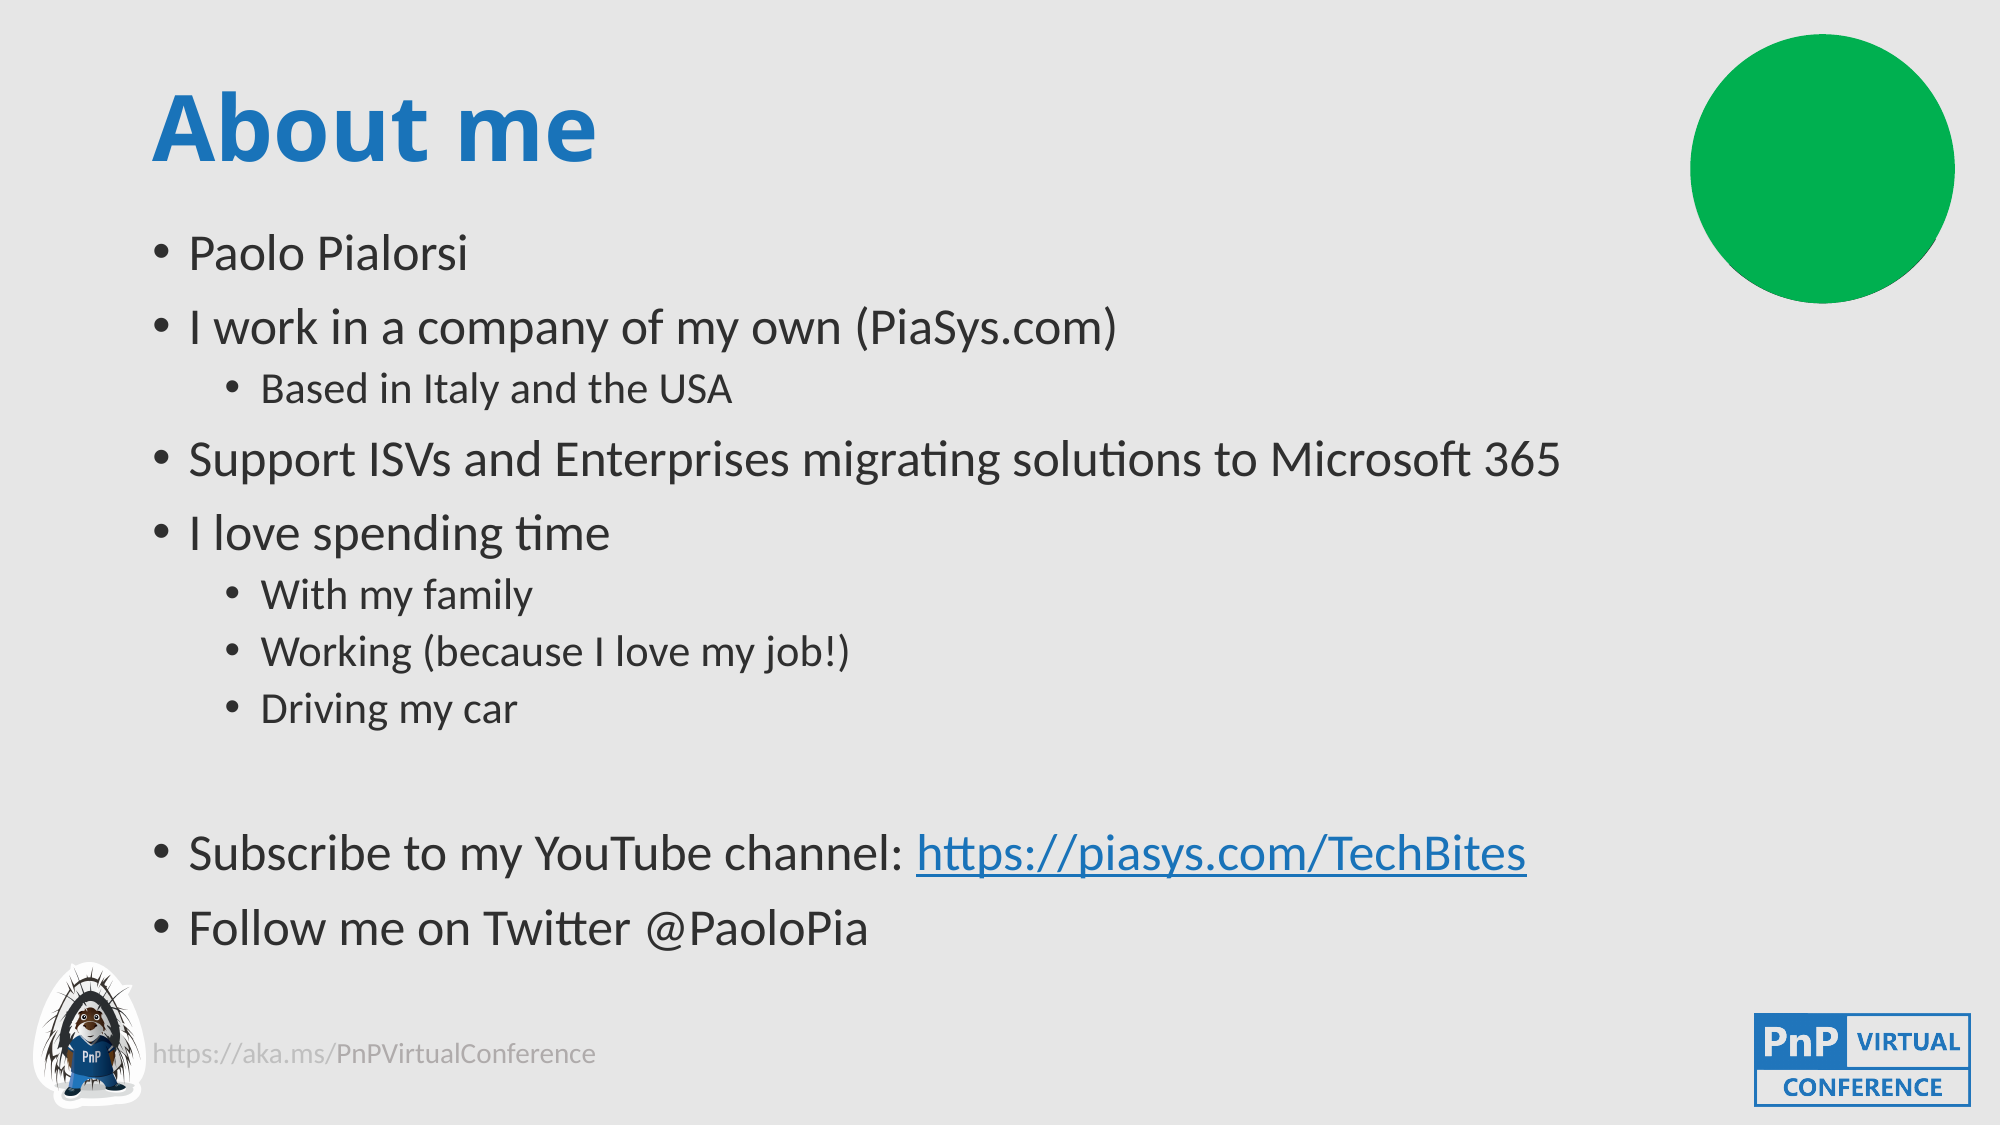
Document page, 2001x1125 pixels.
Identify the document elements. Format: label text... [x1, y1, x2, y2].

picture [1690, 38, 1955, 304]
picture [33, 962, 146, 1109]
picture [1754, 1013, 1971, 1107]
title About me [137, 59, 1690, 204]
text_box [1787, 33, 1858, 38]
list Paolo Pialorsi I work in a company of my own (PiaSys.com) Based in Italy and the USA Support ISVs and Enterprises migrating solutions to Microsoft 365 I love spending time With my family Working (because I love my job!) Driving my car Subscribe to my YouTube channel: https://piasys.com/TechBites Follow me on Twitter @PaoloPia [137, 217, 1863, 972]
